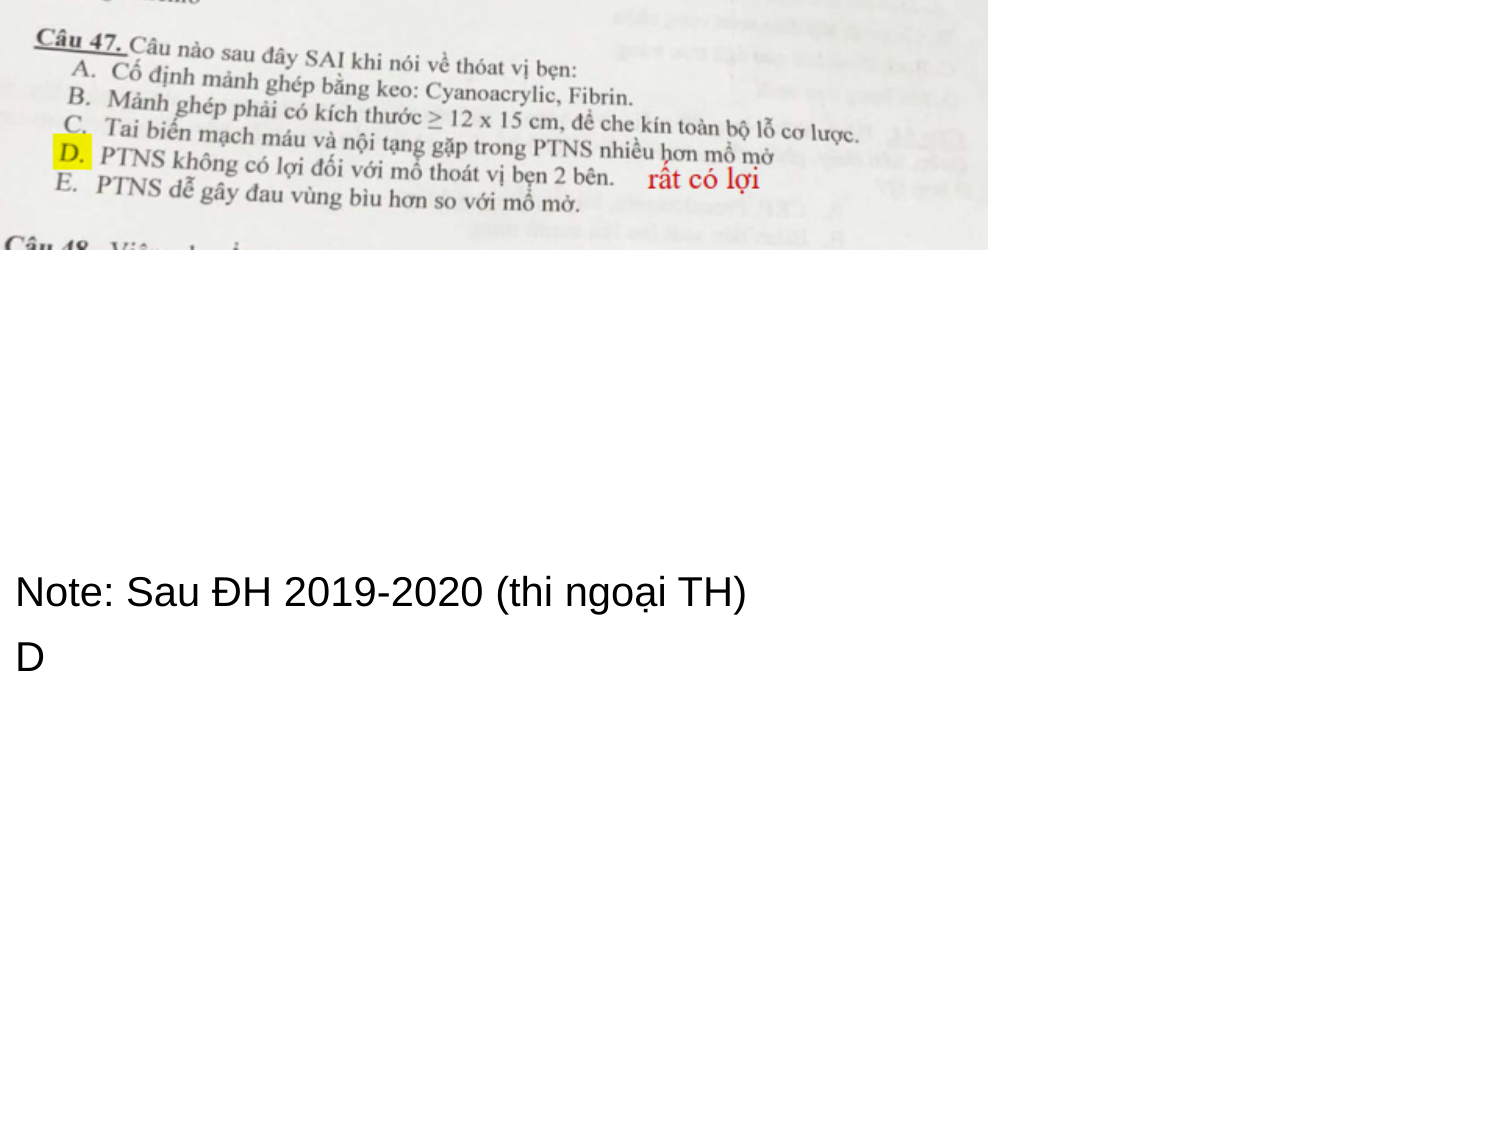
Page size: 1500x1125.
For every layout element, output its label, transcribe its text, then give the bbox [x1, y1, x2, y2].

picture [0, 0, 988, 250]
subtitle Note: Sau ĐH 2019-2020 (thi ngoại TH) D [0, 562, 1500, 1094]
